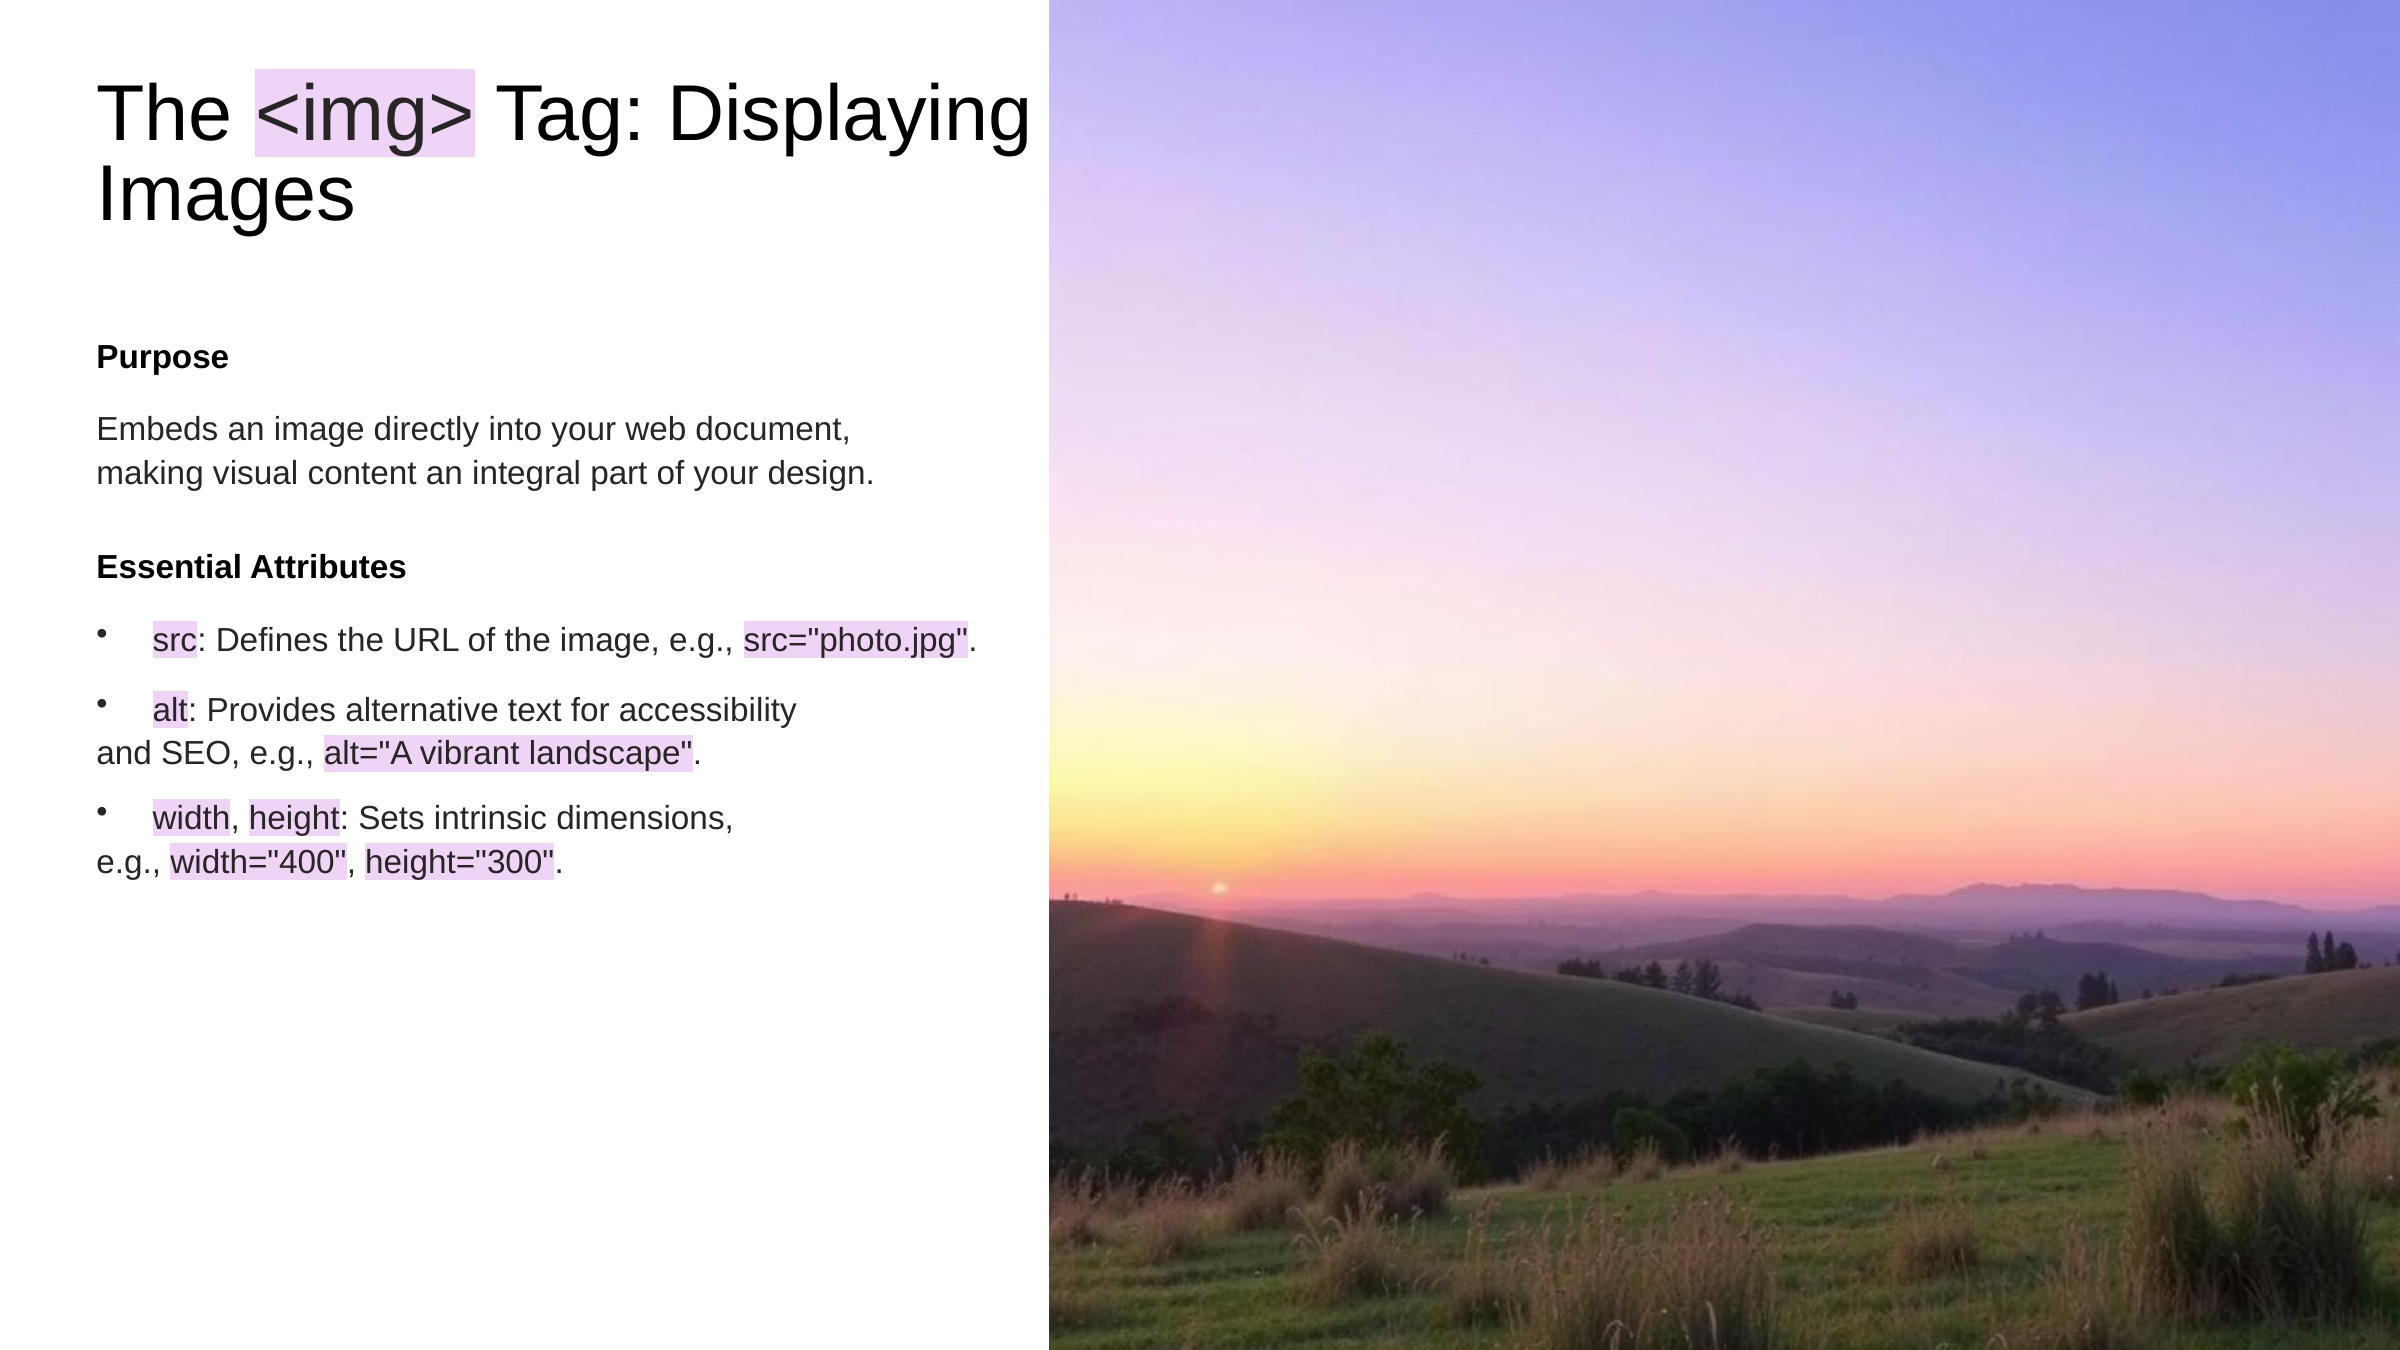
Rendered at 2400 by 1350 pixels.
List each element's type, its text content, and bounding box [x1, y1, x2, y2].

text_box alt: Provides alternative text for accessibility and SEO, e.g., alt="A vibrant landscape". [96, 684, 1049, 730]
text_box Essential Attributes [96, 545, 421, 587]
text_box Purpose [96, 335, 421, 376]
text_box The <img> Tag: Displaying Images [96, 75, 1049, 159]
text_box src: Defines the URL of the image, e.g., src="photo.jpg". [96, 613, 1049, 660]
text_box width, height: Sets intrinsic dimensions, e.g., width="400", height="300". [96, 792, 1049, 838]
picture [1049, 0, 2400, 1350]
text_box Embeds an image directly into your web document, making visual content an integral part of your design. [96, 403, 1049, 492]
